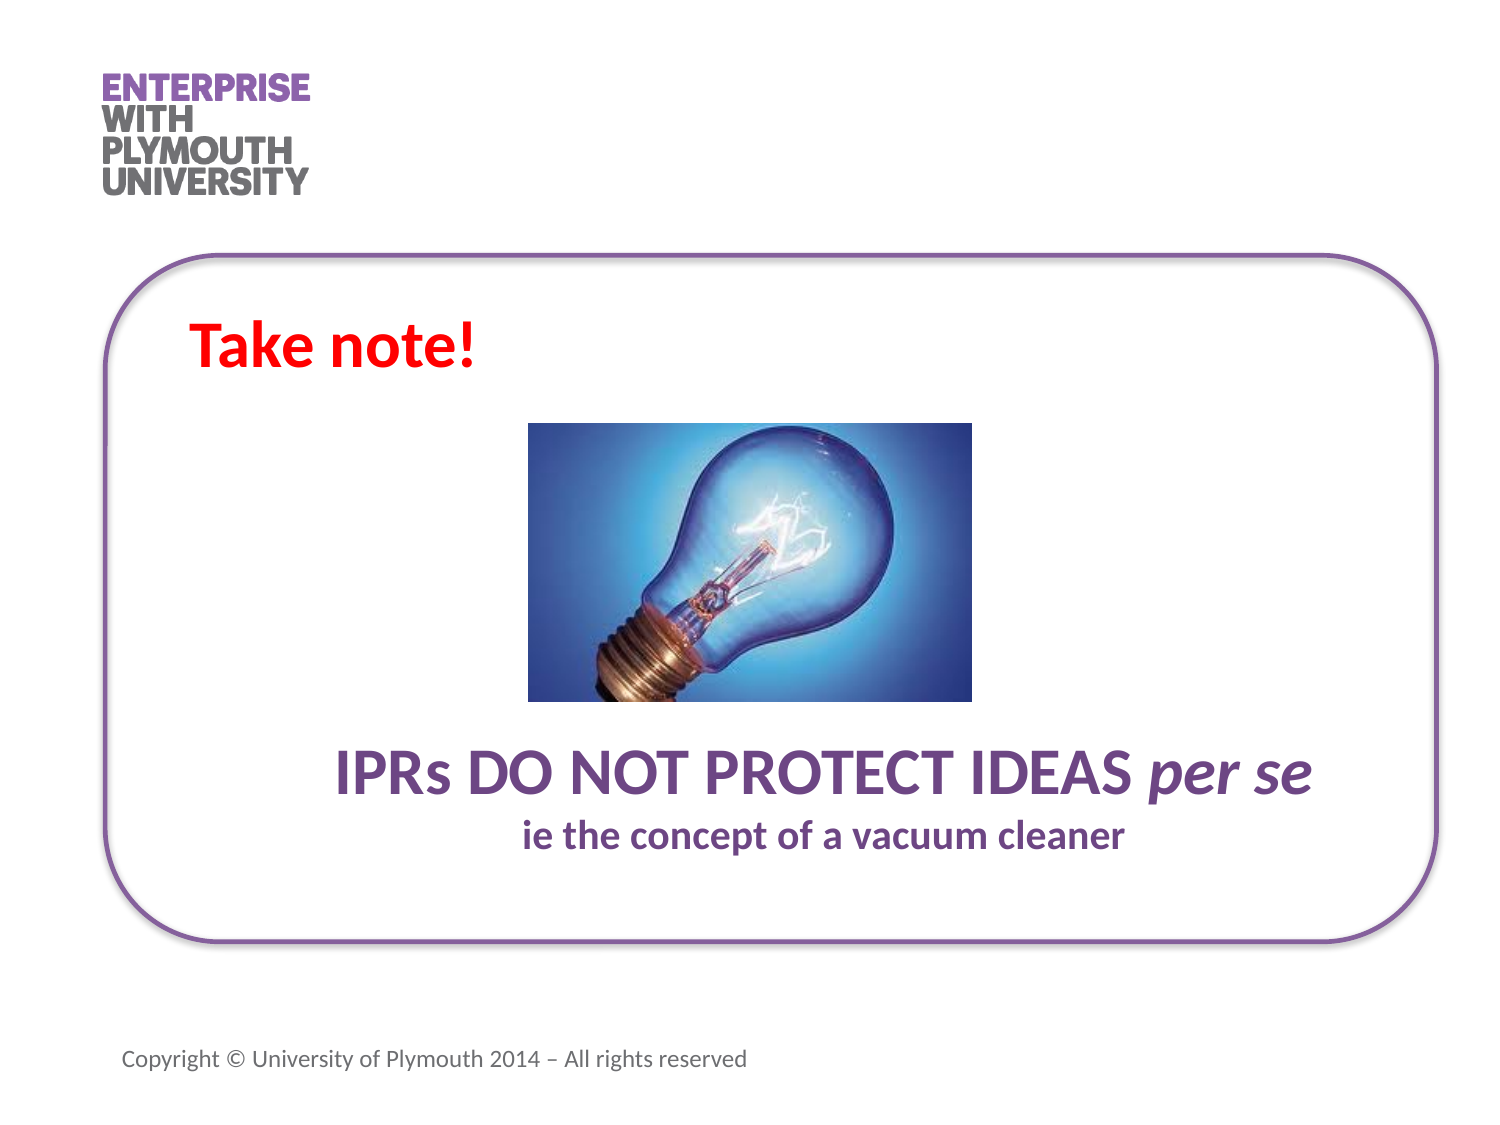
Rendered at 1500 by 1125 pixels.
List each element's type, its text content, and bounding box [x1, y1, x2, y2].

picture [86, 63, 335, 230]
text_box [104, 254, 1438, 943]
text_box IPRs DO NOT PROTECT IDEAS per se ie the concept of a vacuum cleaner [319, 720, 1329, 866]
text_box Take note! [175, 293, 494, 388]
picture [527, 423, 973, 702]
text_box Copyright © University of Plymouth 2014 – All rights reserved [107, 1034, 764, 1125]
